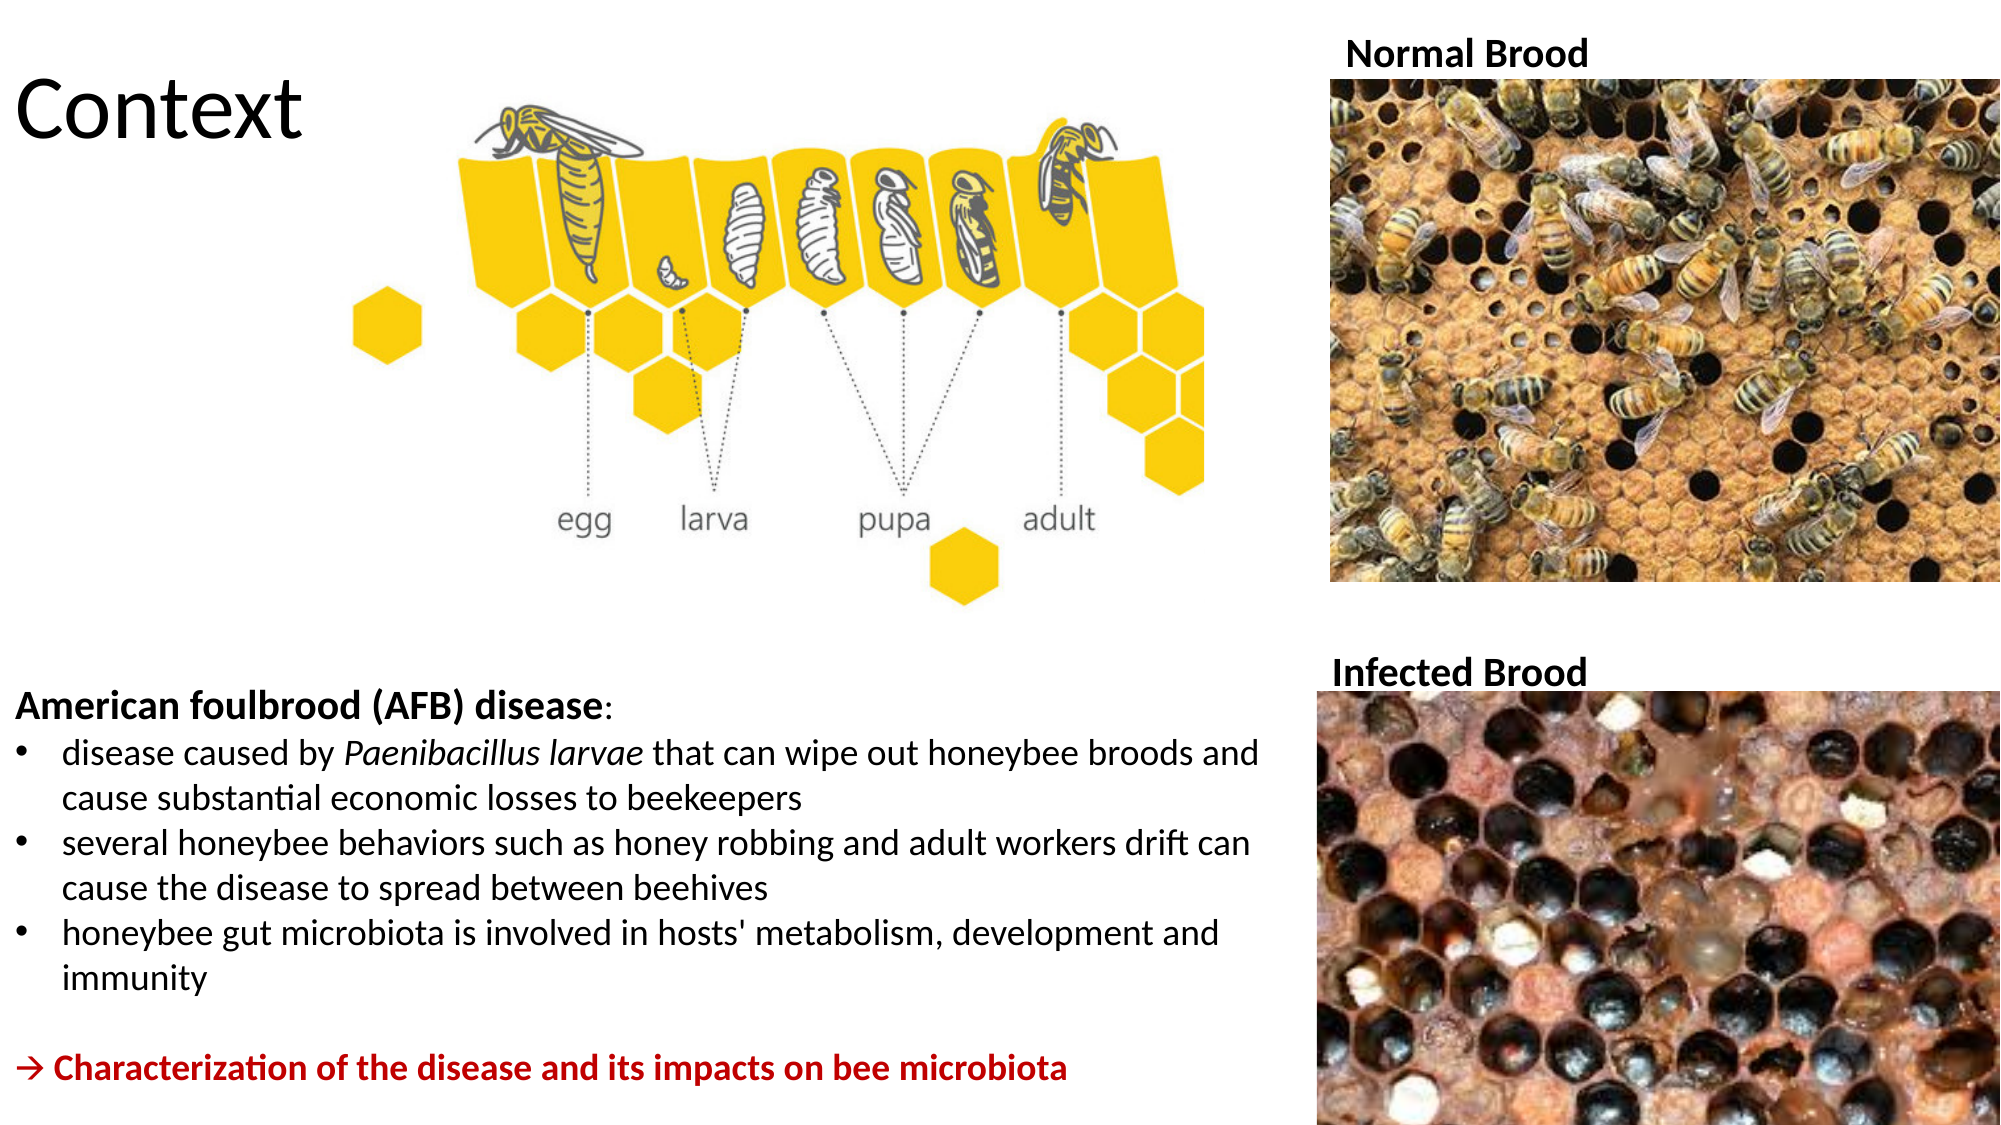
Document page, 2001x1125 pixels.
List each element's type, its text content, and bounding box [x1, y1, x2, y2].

picture [332, 84, 1205, 618]
picture [1316, 691, 2000, 1125]
text_box Infected Brood [1316, 636, 1786, 690]
text_box American foulbrood (AFB) disease: disease caused by Paenibacillus larvae that can wipe out honeybee broods and cause substantial economic losses to beekeepers several honeybee behaviors such as honey robbing and adult workers drift can cause the disease to spread between beehives honeybee gut microbiota is involved in hosts' metabolism, development and immunity 🡪 Characterization of the disease and its impacts on bee microbiota [0, 670, 1282, 1096]
picture [1330, 78, 2000, 582]
title Context [0, 0, 1725, 218]
